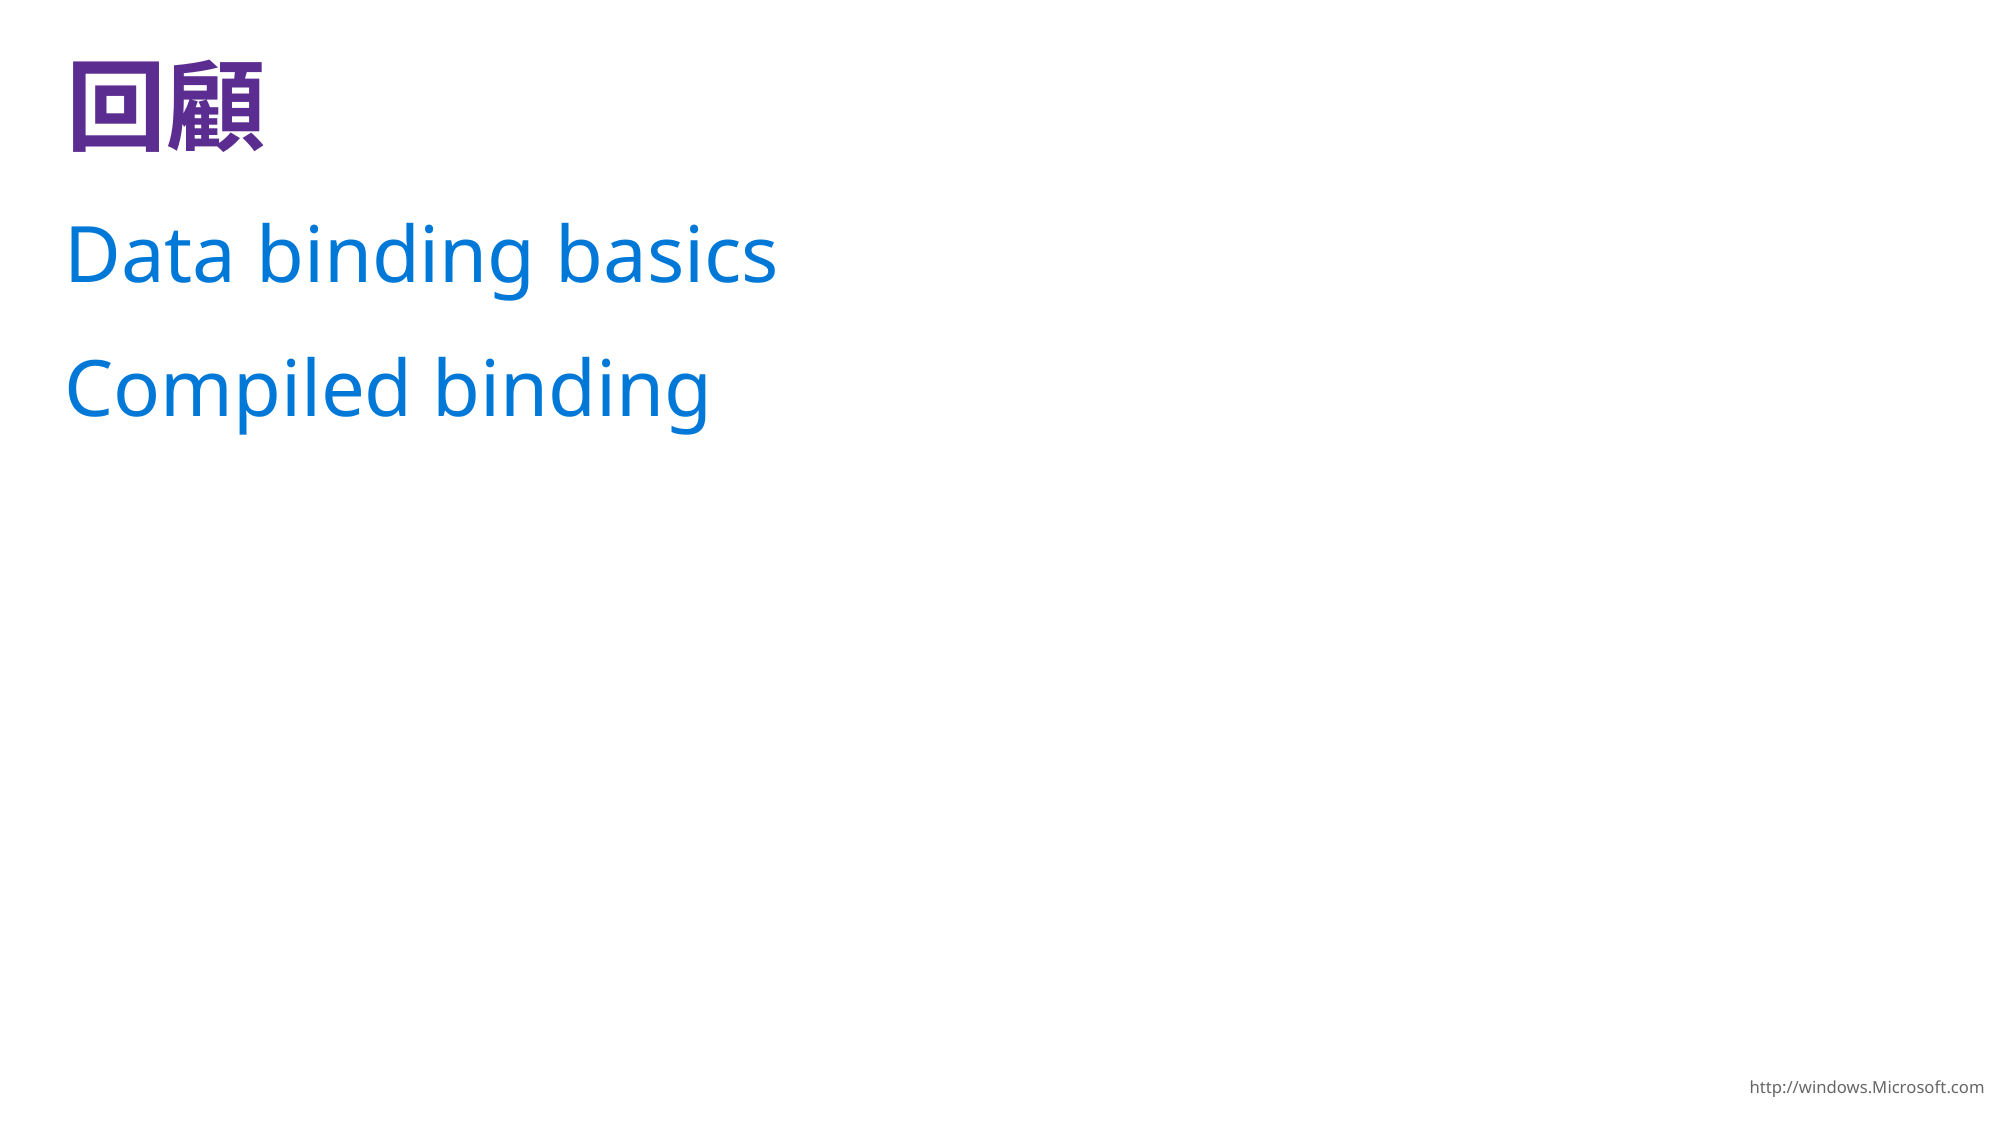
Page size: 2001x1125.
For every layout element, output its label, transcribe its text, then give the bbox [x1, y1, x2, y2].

list Data binding basics Compiled binding [42, 197, 1960, 1125]
